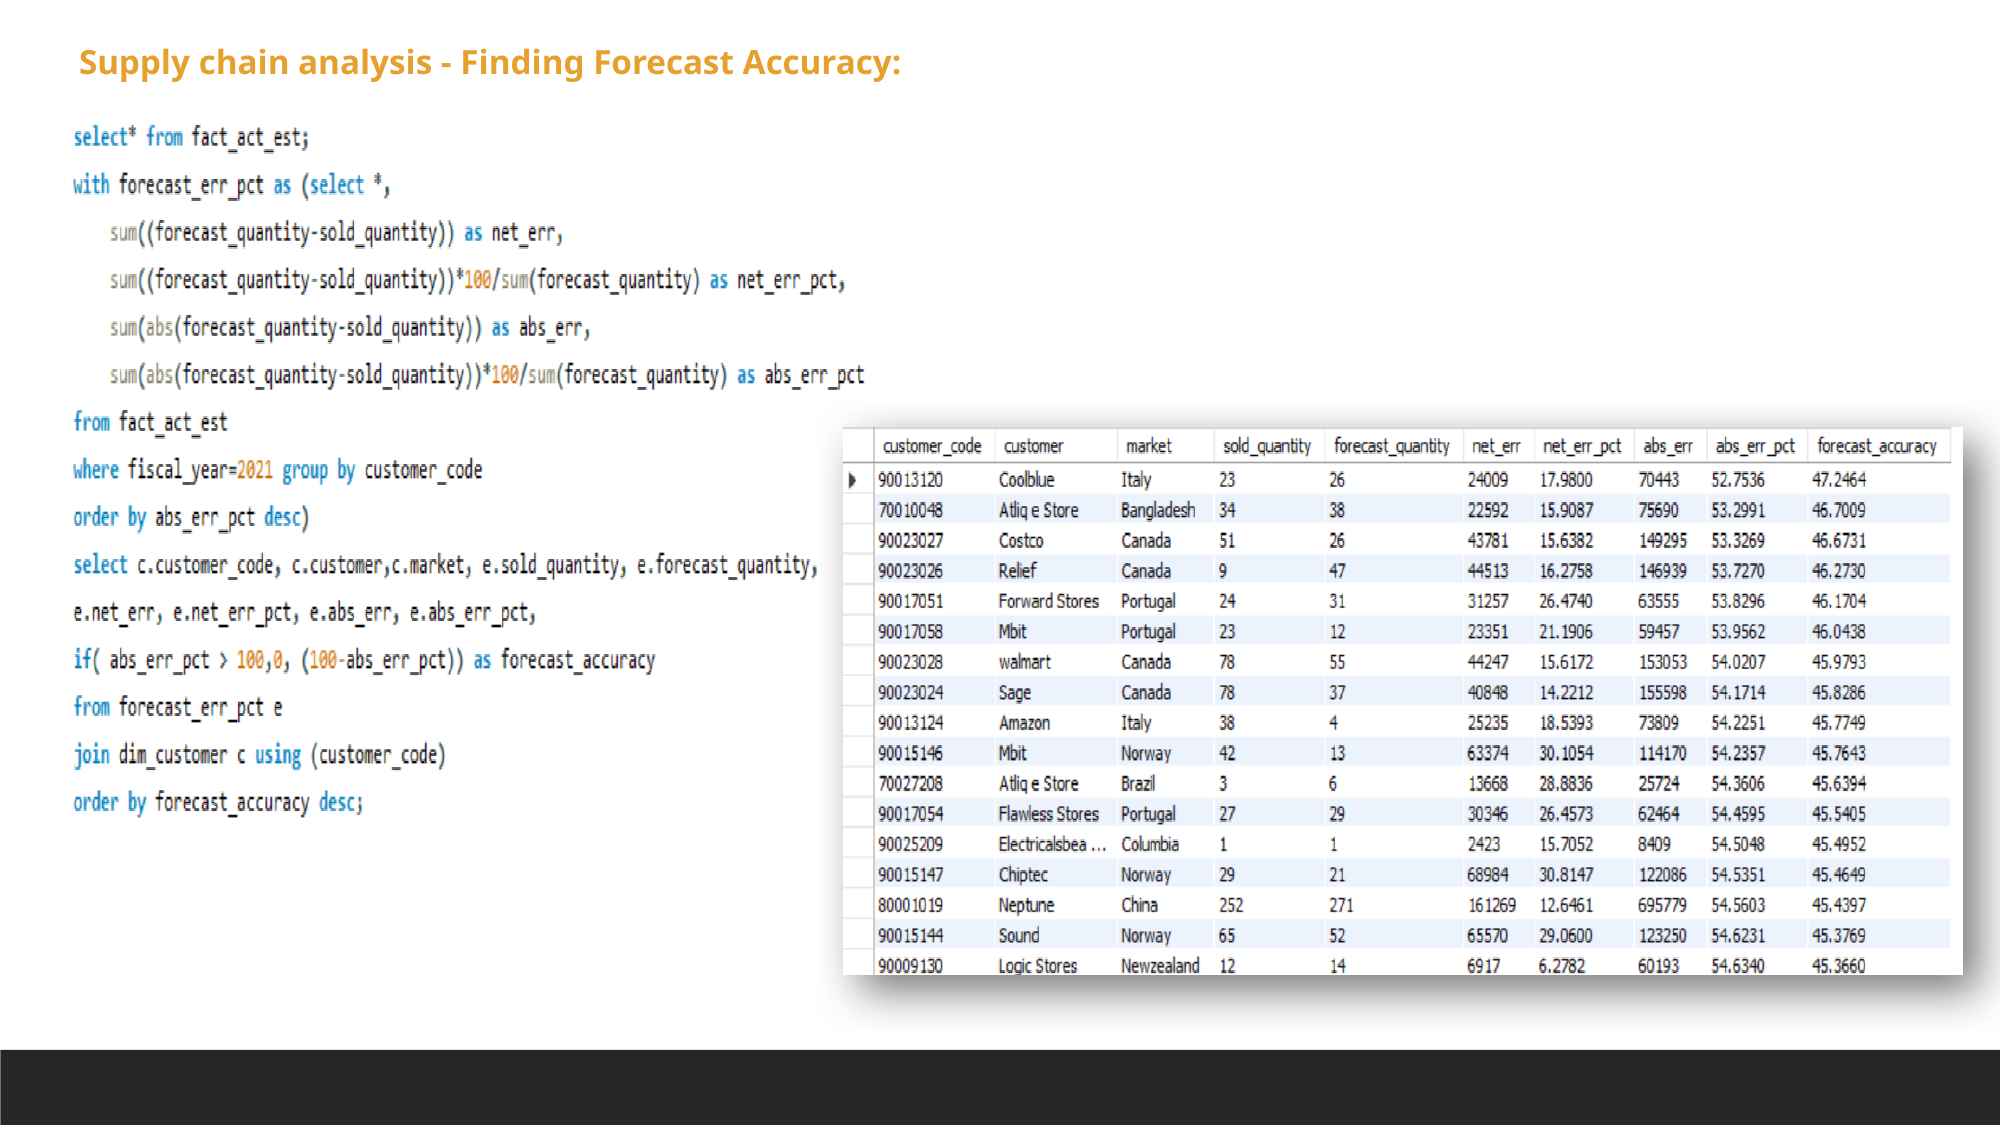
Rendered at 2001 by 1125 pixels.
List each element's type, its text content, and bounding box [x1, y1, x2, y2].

picture [63, 111, 1964, 976]
text_box Supply chain analysis - Finding Forecast Accuracy: [64, 34, 1080, 89]
